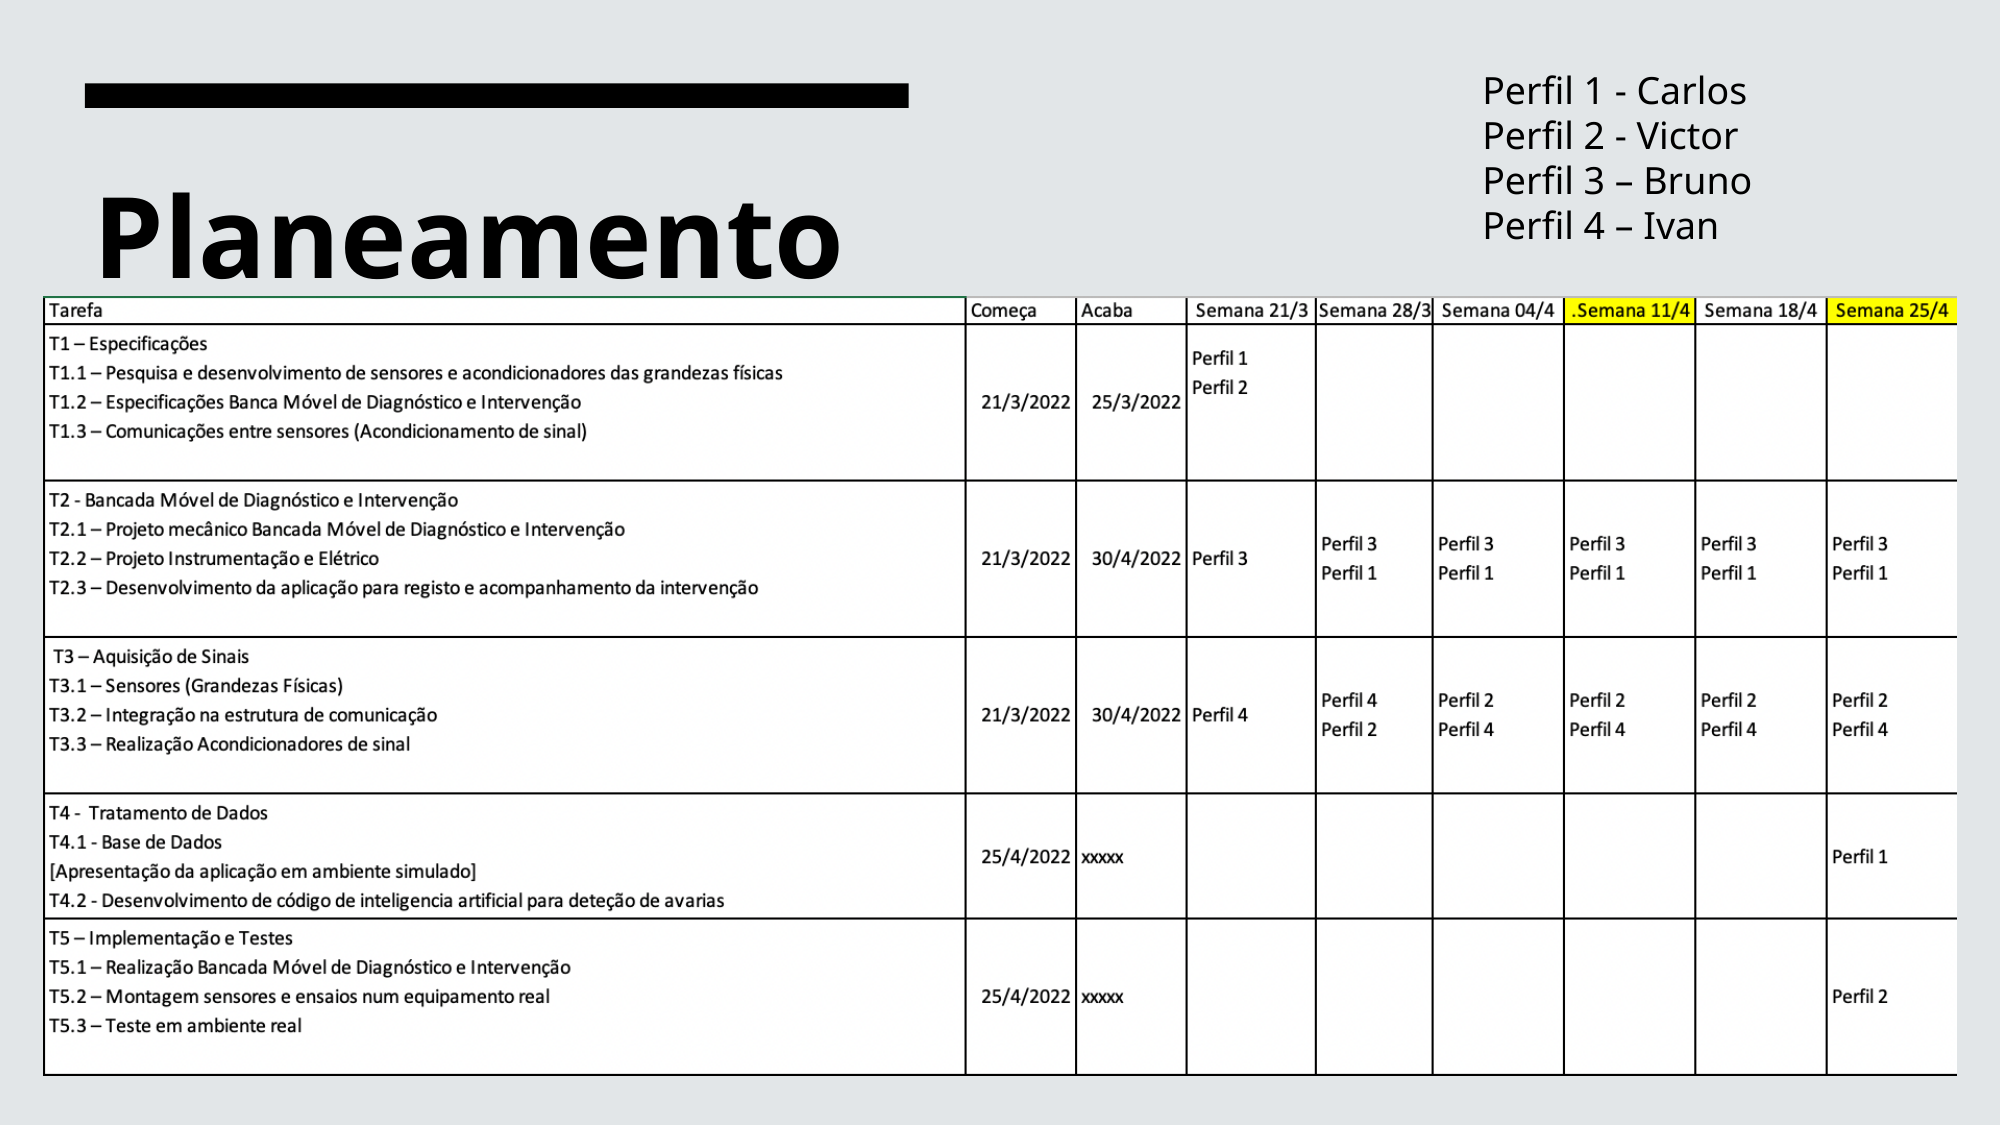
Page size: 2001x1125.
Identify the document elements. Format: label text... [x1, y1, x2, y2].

text_box Perfil 1 - Carlos Perfil 2 - Victor Perfil 3 – Bruno Perfil 4 – Ivan [1467, 60, 1768, 255]
title Planeamento [78, 158, 903, 296]
picture [43, 296, 1957, 1076]
